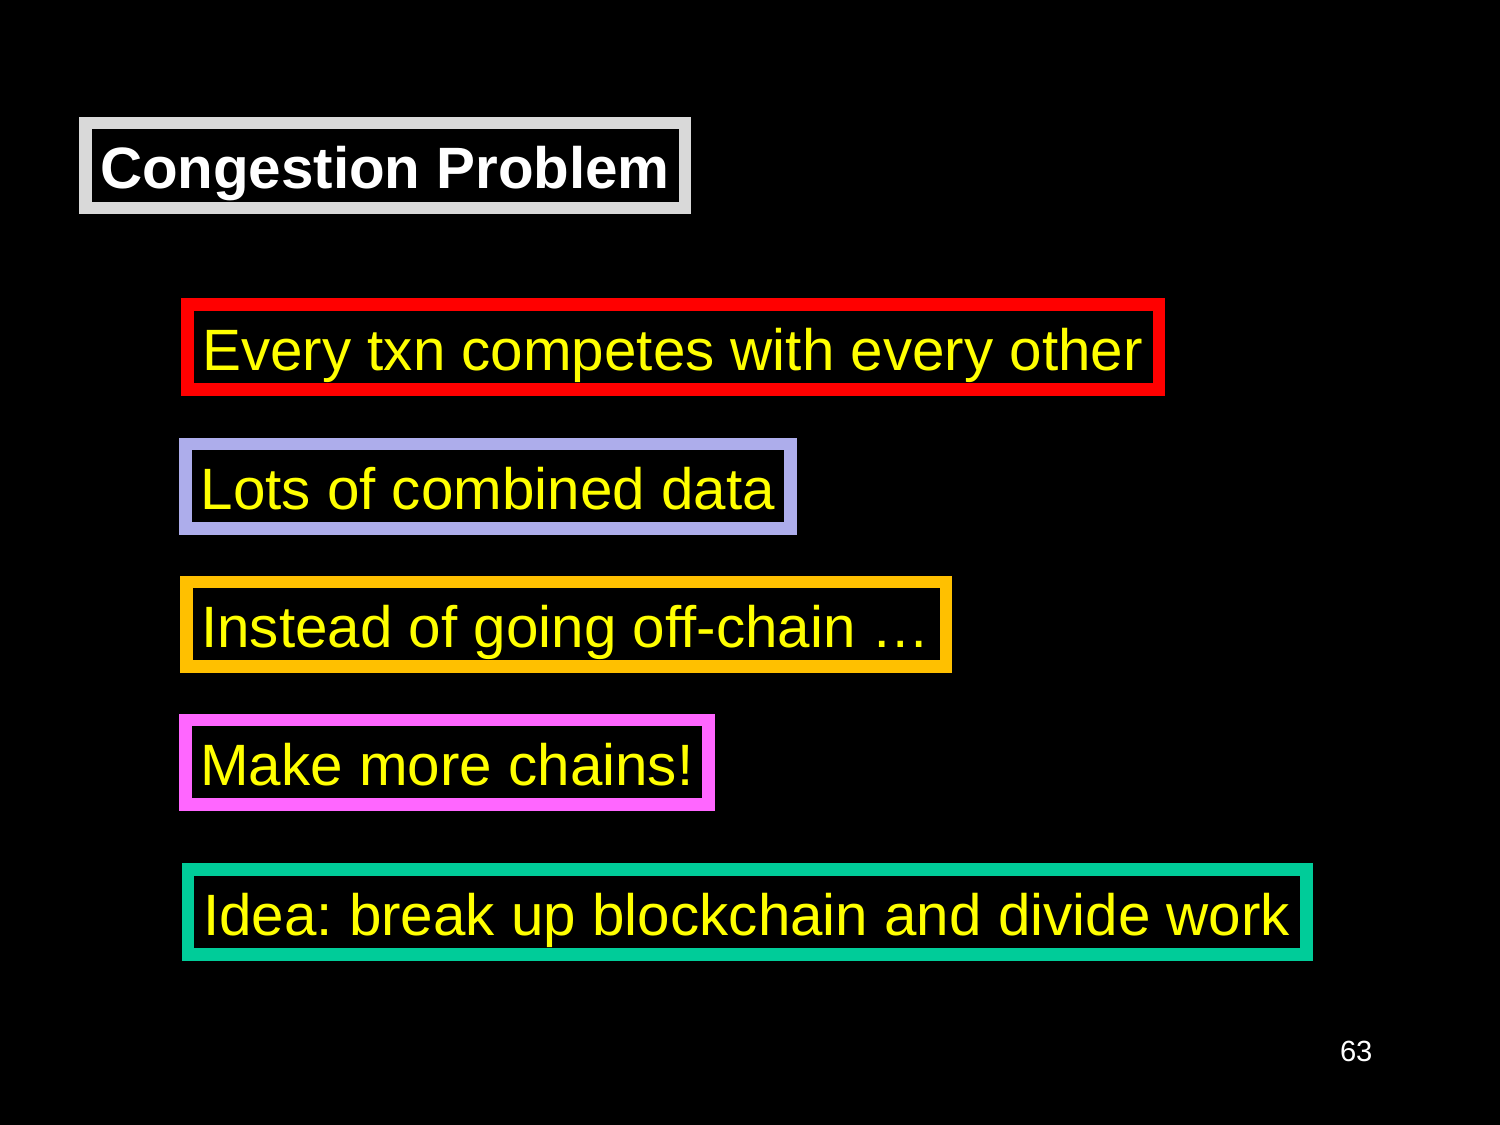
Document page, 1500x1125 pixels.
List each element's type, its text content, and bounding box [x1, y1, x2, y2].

text_box Congestion Problem [85, 123, 685, 208]
text_box Every txn competes with every other [187, 304, 1159, 390]
text_box Instead of going off-chain … [186, 581, 947, 667]
slide_number 63 [1074, 1024, 1388, 1101]
text_box Idea: break up blockchain and divide work [188, 869, 1307, 955]
text_box Make more chains! [185, 719, 709, 805]
text_box Lots of combined data [185, 443, 791, 529]
